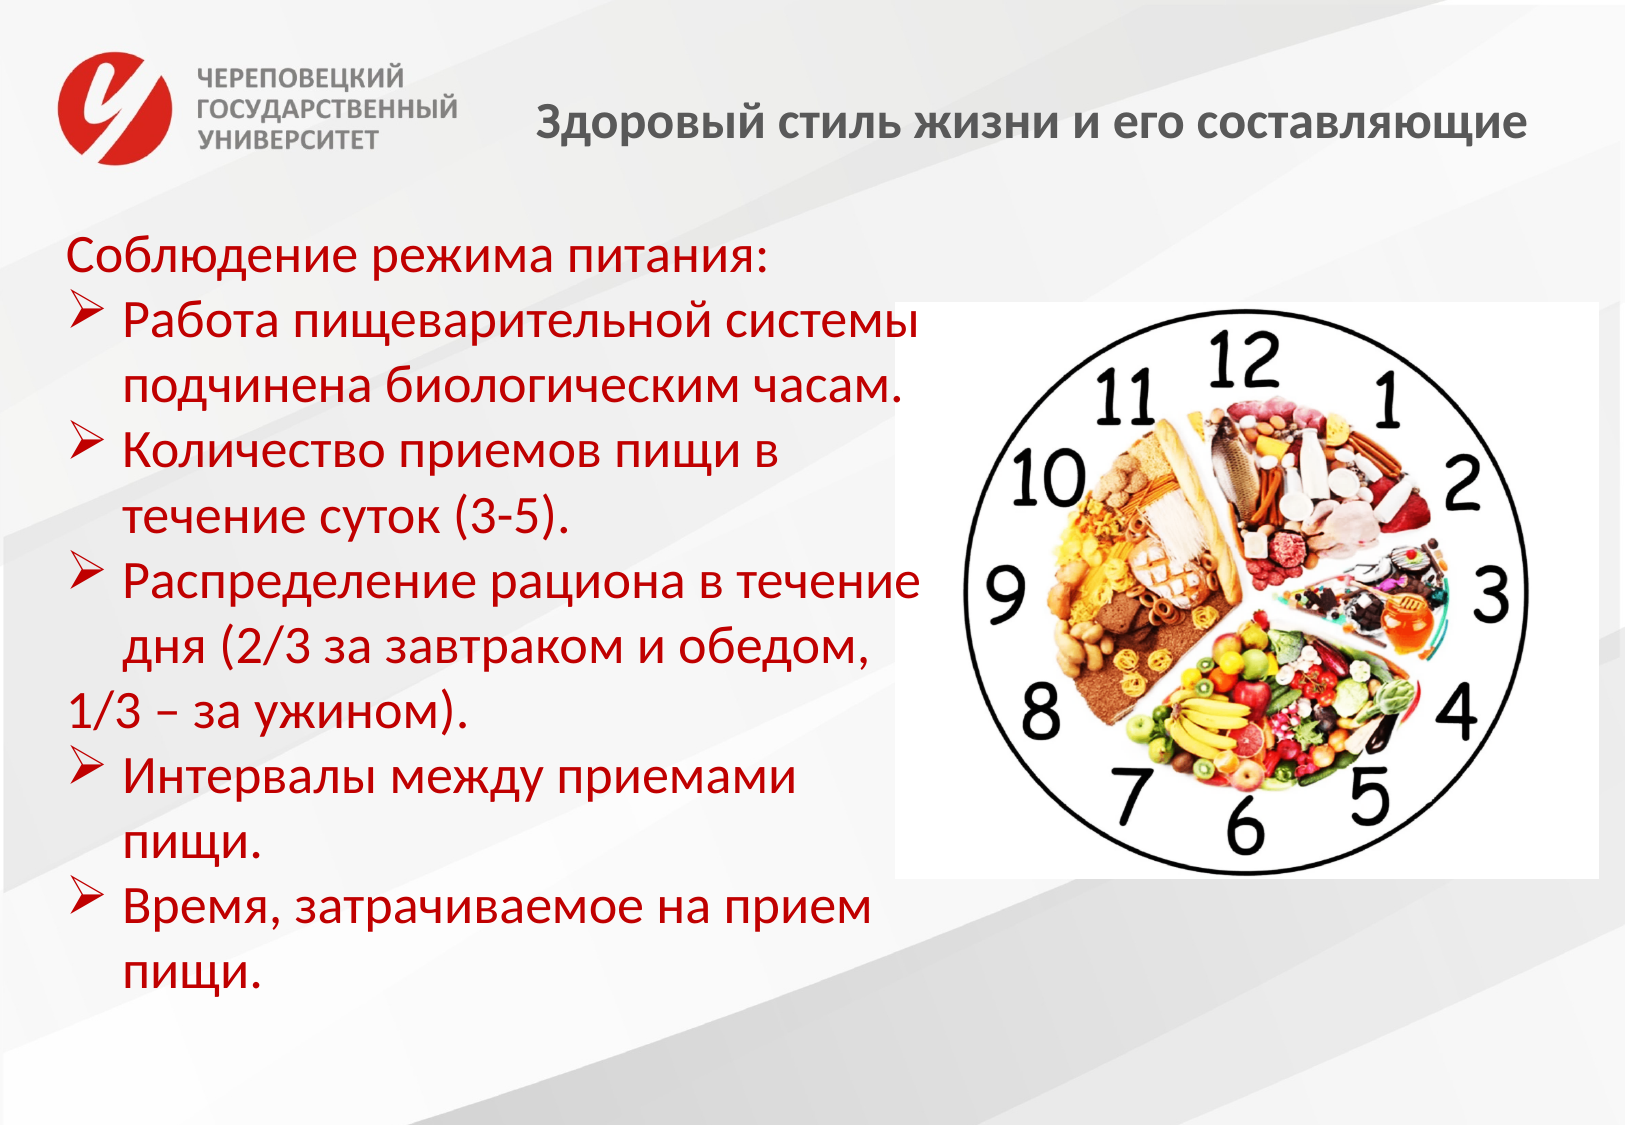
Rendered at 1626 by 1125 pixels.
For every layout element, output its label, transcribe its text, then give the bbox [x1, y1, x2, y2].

title Здоровый стиль жизни и его составляющие [80, 71, 1544, 165]
list Соблюдение режима питания: Работа пищеварительной системы подчинена биологическим часам. Количество приемов пищи в течение суток (3-5). Распределение рациона в течение дня (2/3 за завтраком и обедом, 1/3 – за ужином). Интервалы между приемами пищи. Время, затрачиваемое на прием пищи. [50, 210, 967, 1107]
picture [0, 0, 1625, 1125]
